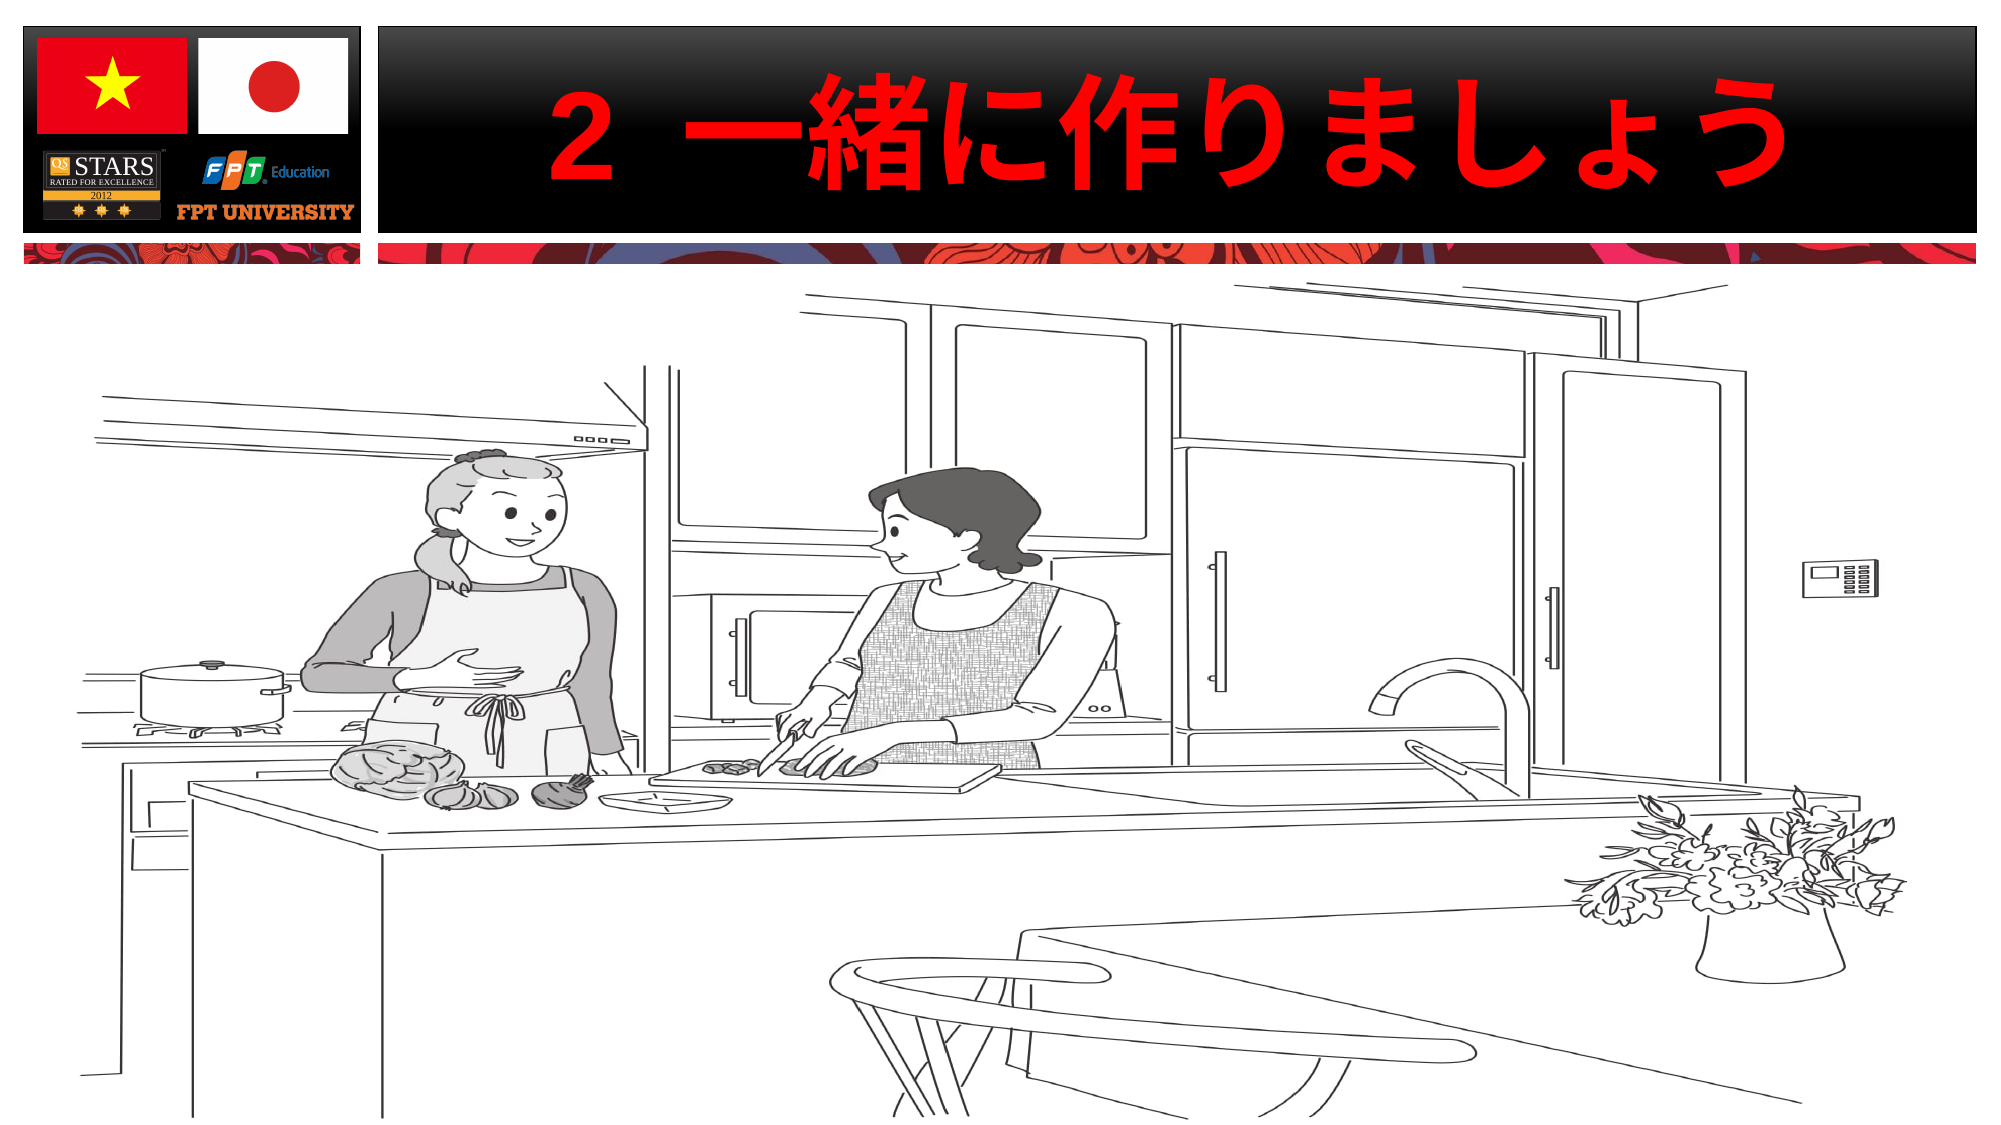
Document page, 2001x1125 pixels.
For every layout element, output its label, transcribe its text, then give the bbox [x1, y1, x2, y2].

picture [37, 38, 187, 134]
text_box 2 一緒に作りましょう [378, 26, 1977, 233]
picture [23, 243, 361, 264]
picture [74, 278, 1907, 1125]
text_box [23, 26, 361, 233]
picture [36, 136, 361, 233]
picture [378, 243, 1977, 264]
picture [198, 38, 349, 134]
